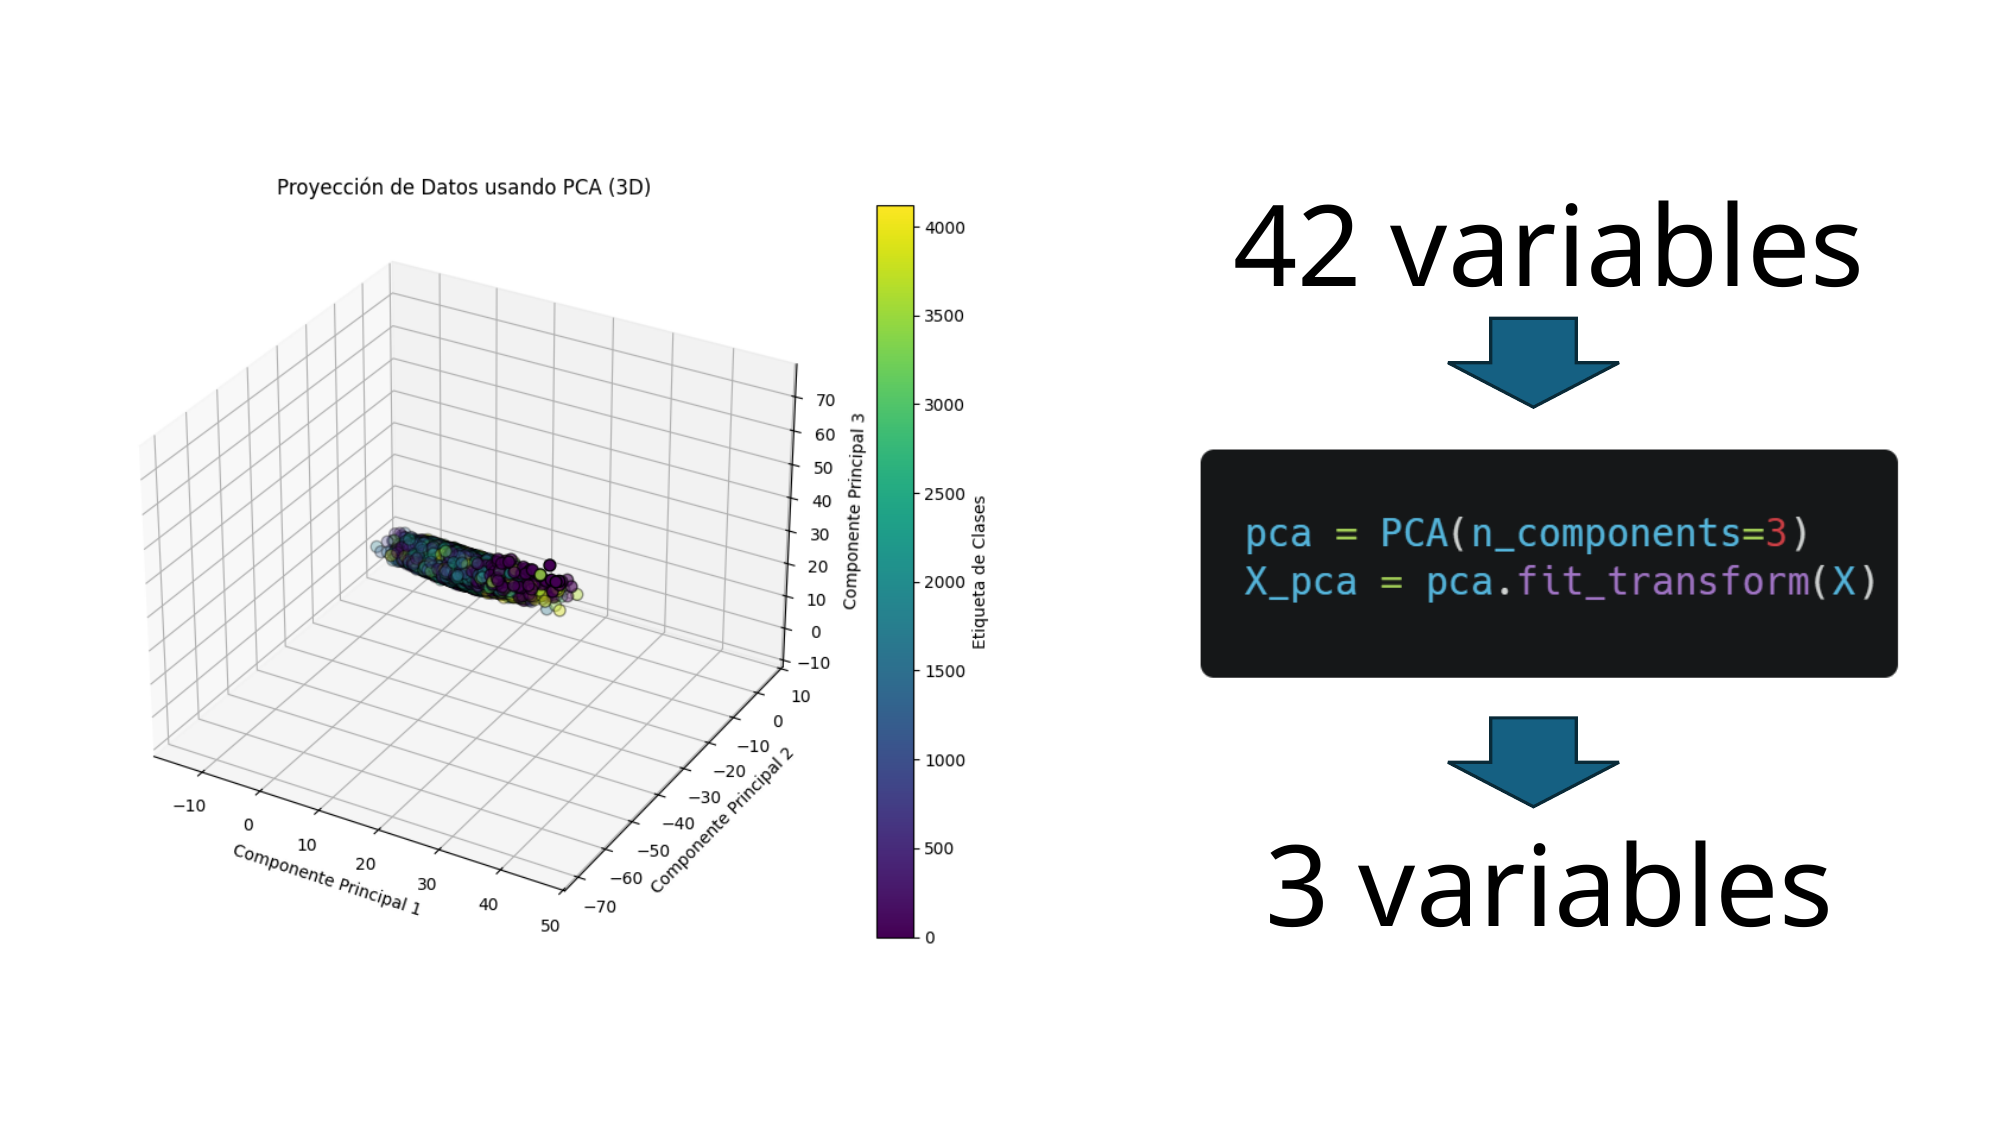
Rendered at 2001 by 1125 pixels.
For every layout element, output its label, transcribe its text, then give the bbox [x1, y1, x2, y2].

text_box 3 variables [1250, 827, 1849, 957]
picture [87, 166, 1001, 959]
picture [1052, 298, 2000, 827]
text_box 42 variables [1218, 166, 1881, 298]
